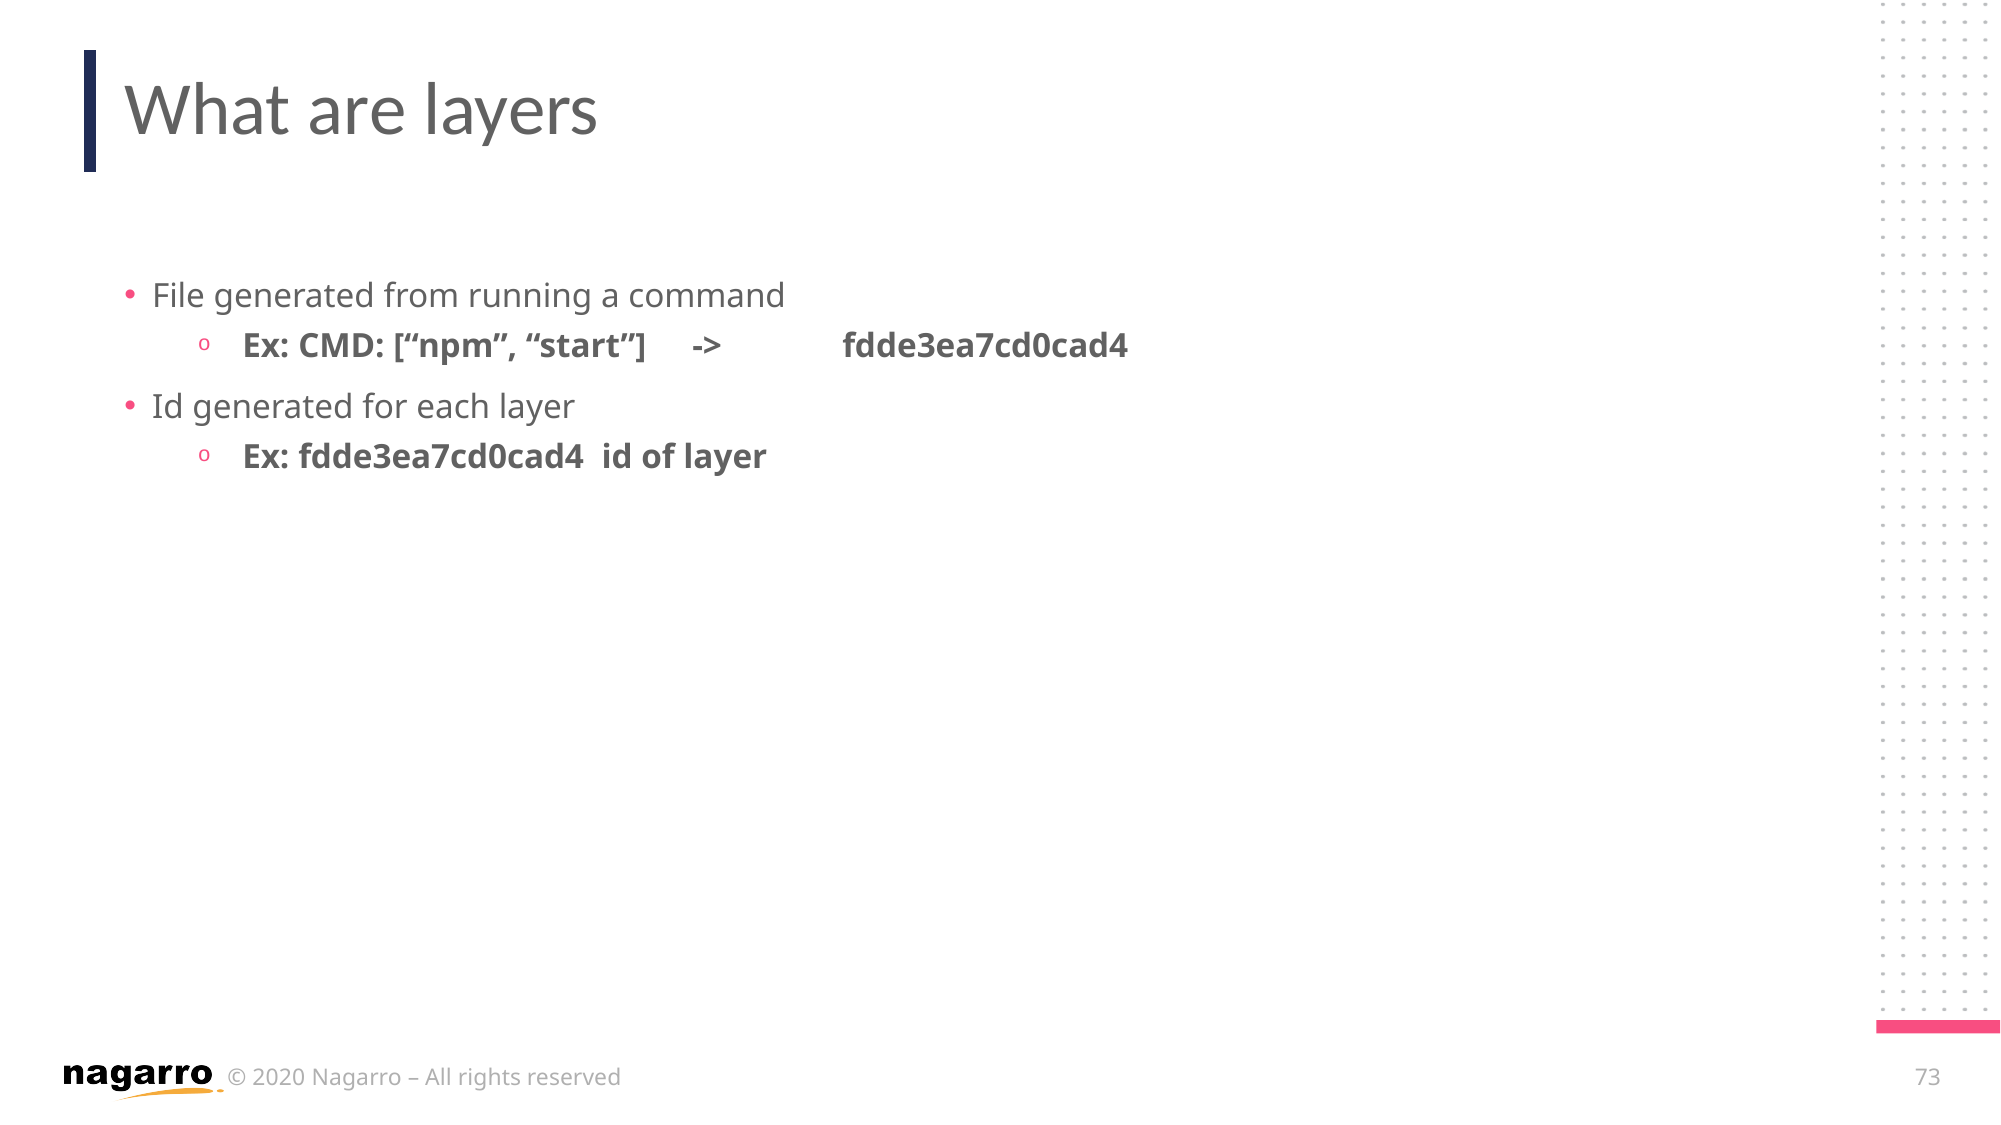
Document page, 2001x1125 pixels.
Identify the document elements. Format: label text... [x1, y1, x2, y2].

list File generated from running a command Ex: CMD: [“npm”, “start”] -> fdde3ea7cd0cad4 Id generated for each layer Ex: fdde3ea7cd0cad4 id of layer [109, 266, 1814, 973]
picture [1881, 0, 2000, 1020]
picture [64, 1065, 224, 1102]
title What are layers [109, 62, 1814, 160]
